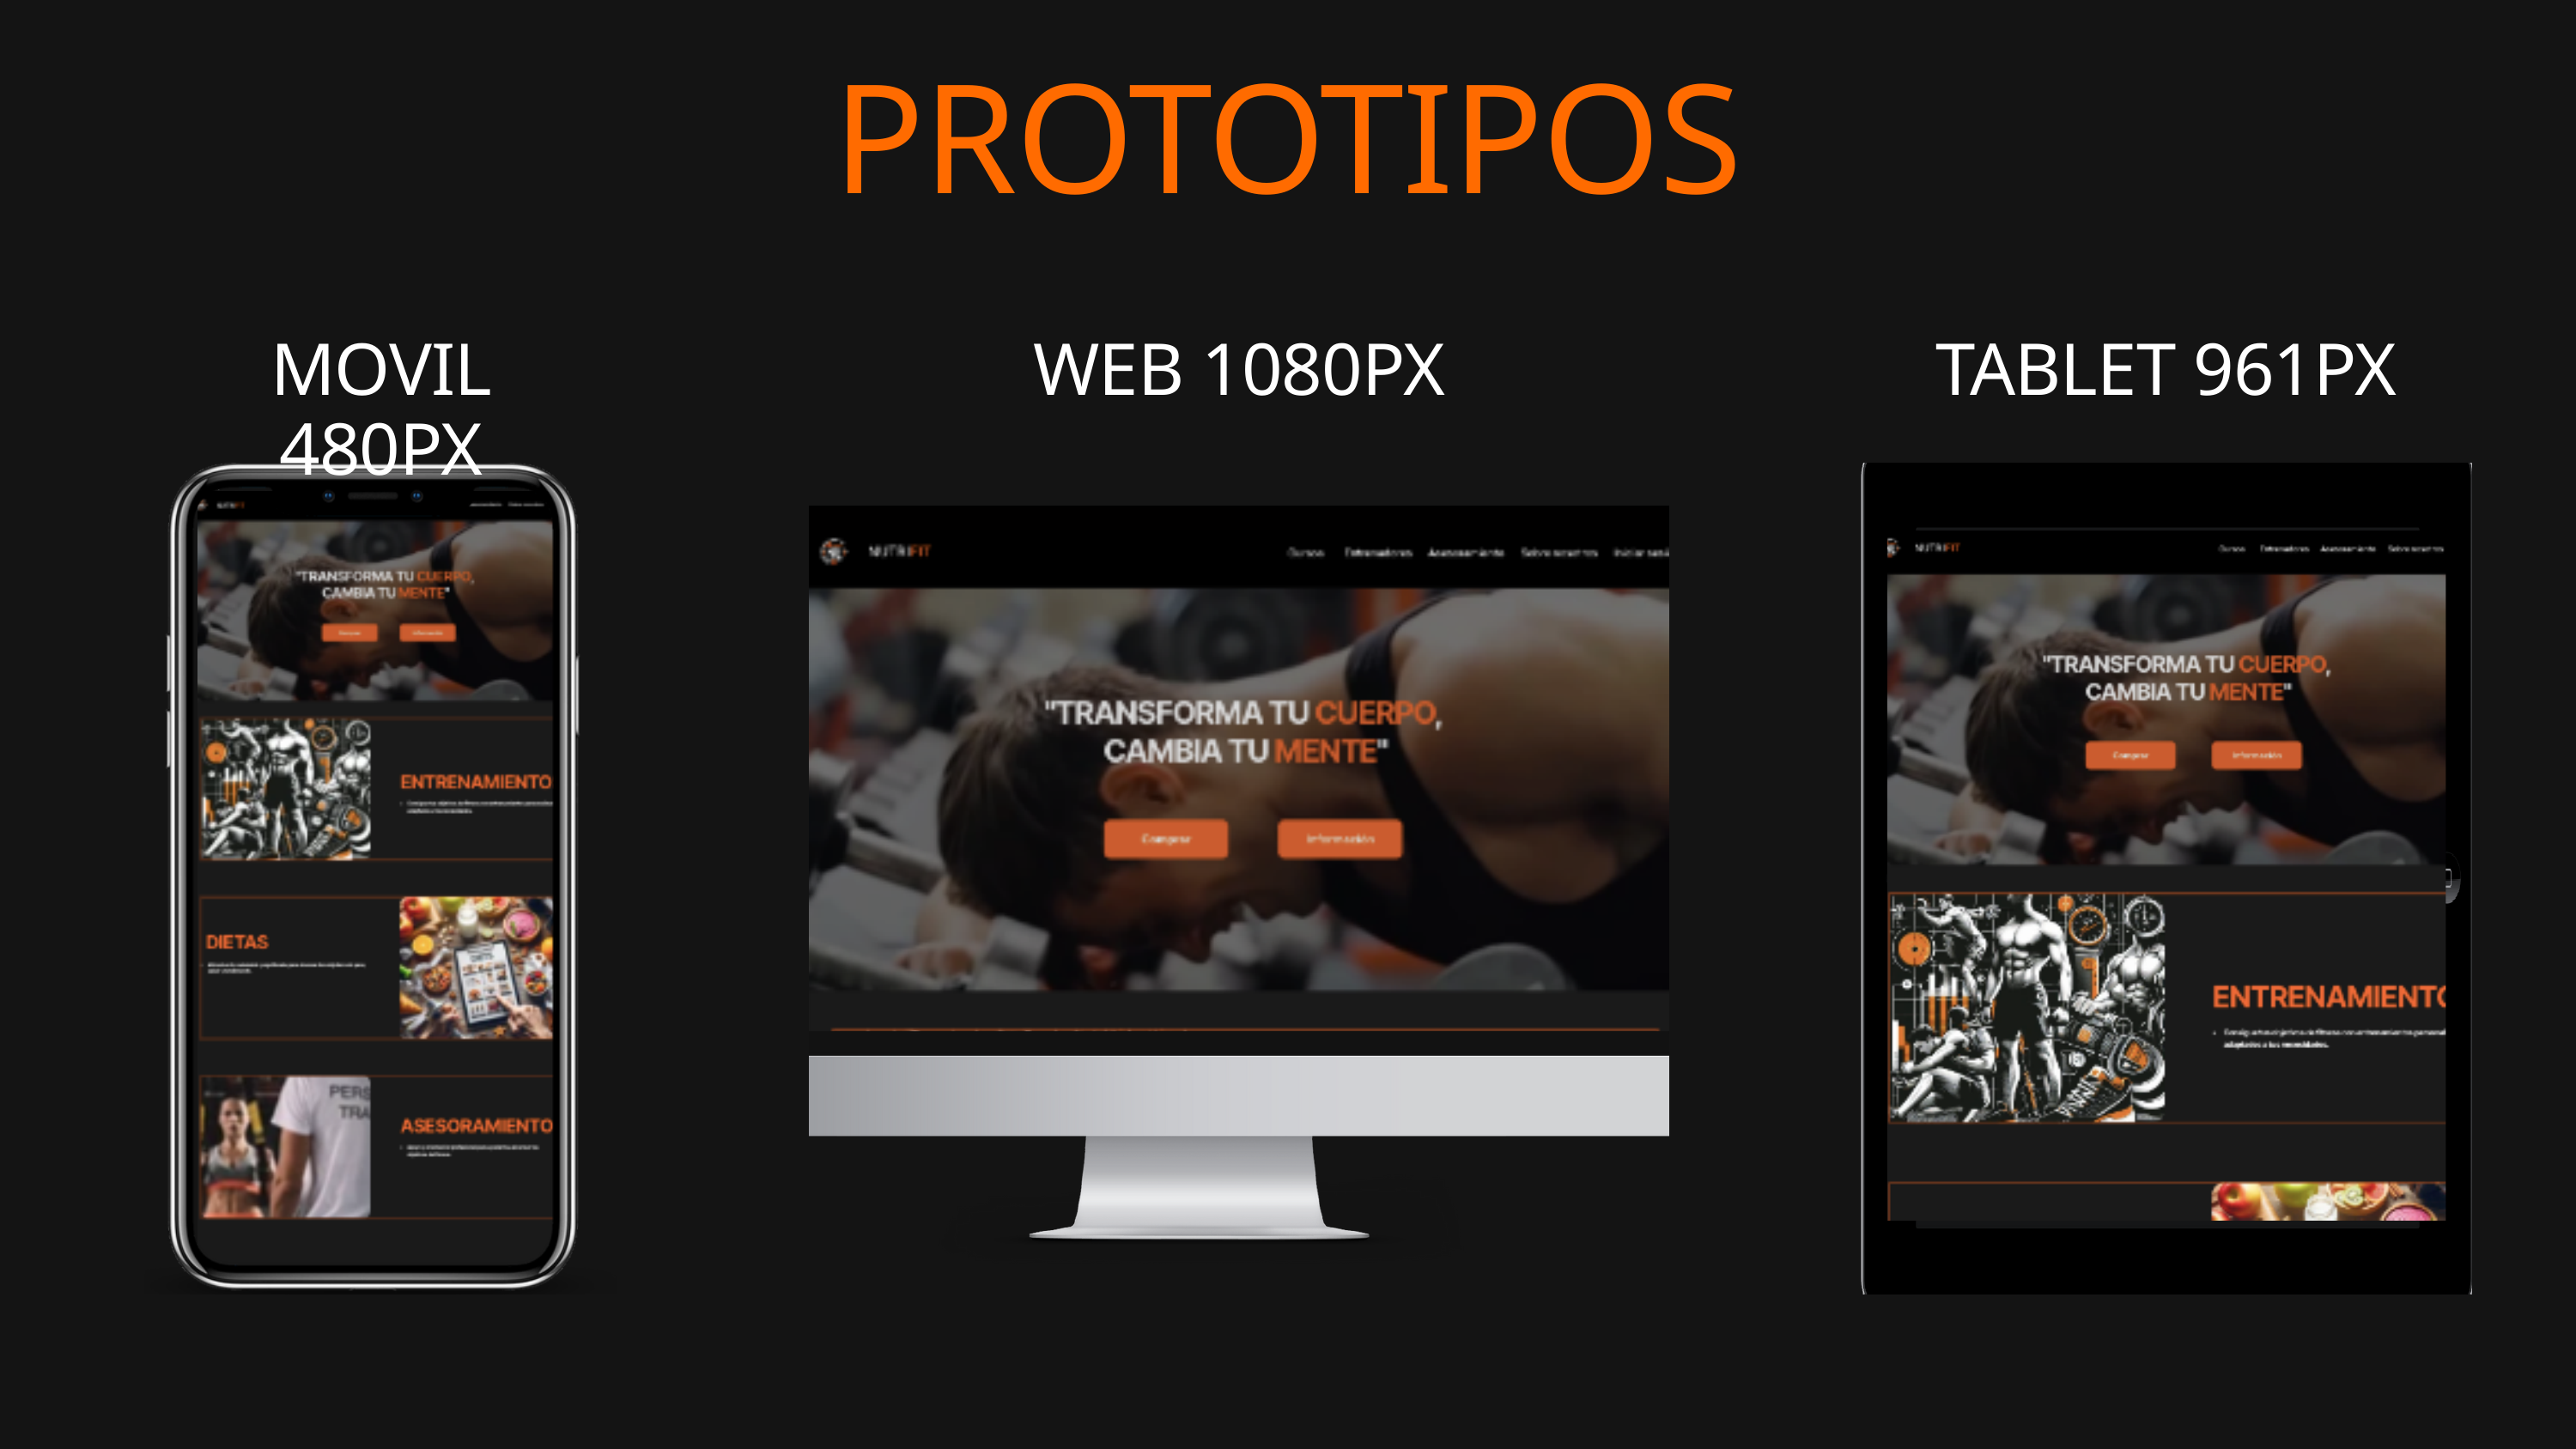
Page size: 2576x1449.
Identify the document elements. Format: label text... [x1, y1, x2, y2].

text_box MOVIL 480PX [197, 329, 565, 490]
text_box TABLET 961PX [1861, 329, 2472, 410]
text_box [1886, 530, 2446, 1221]
text_box [809, 506, 1669, 1265]
text_box PROTOTIPOS [0, 54, 2576, 225]
text_box [1861, 463, 2472, 1294]
text_box WEB 1080PX [809, 329, 1669, 410]
text_box [144, 463, 617, 1294]
